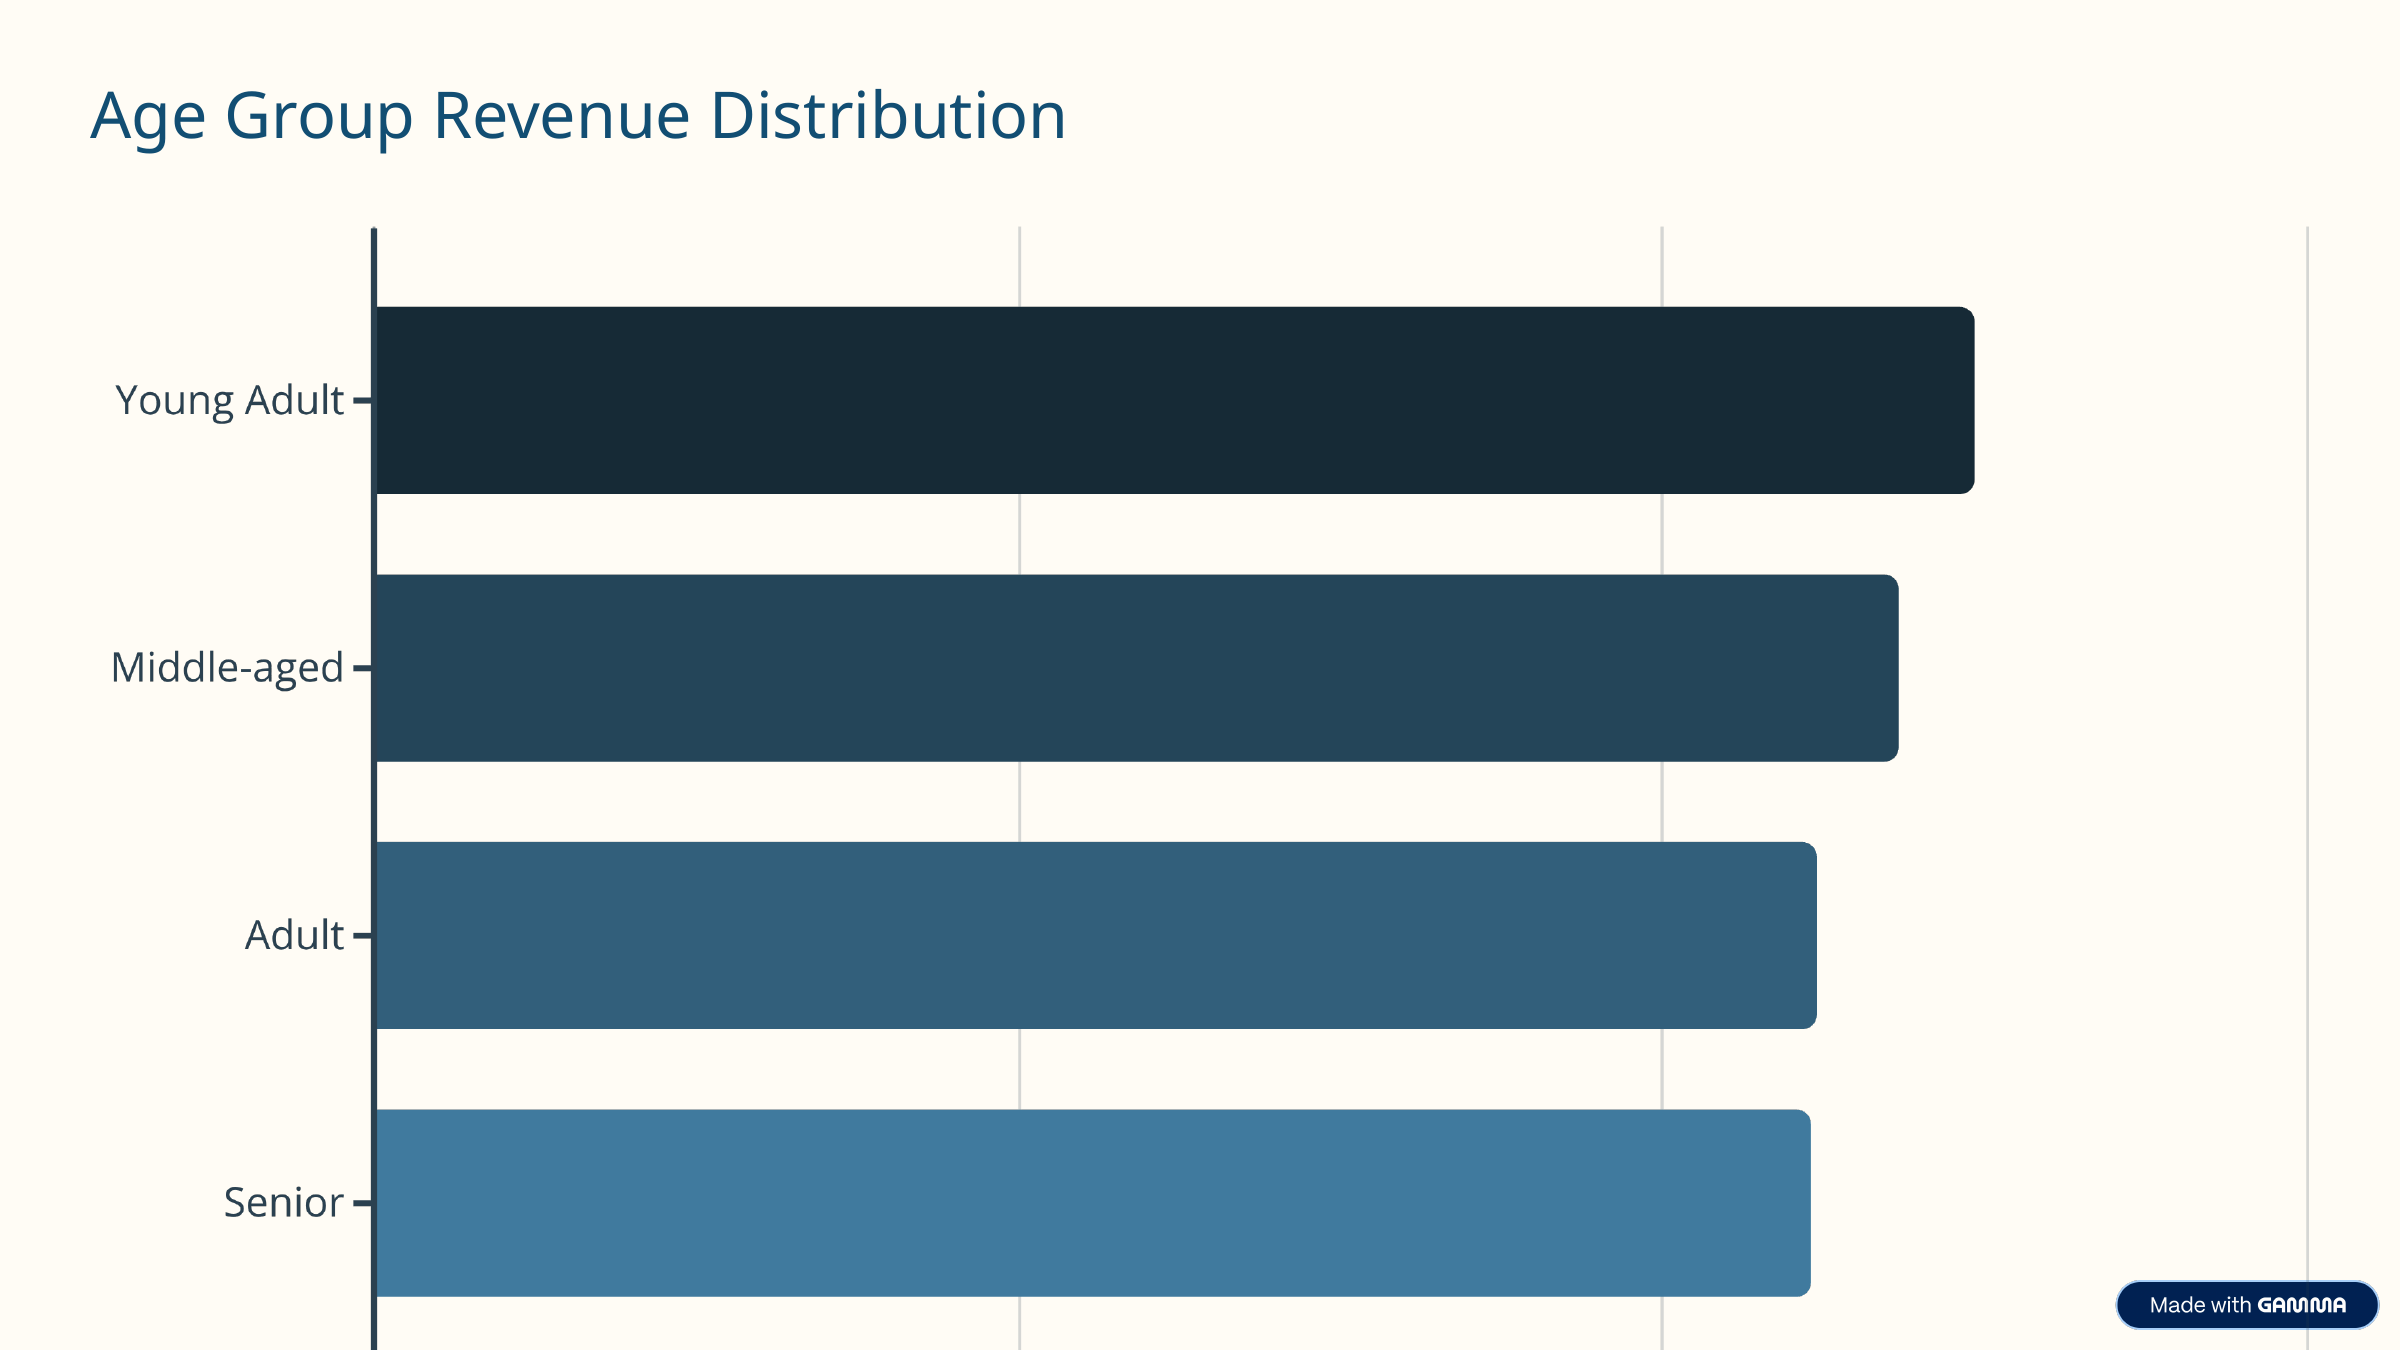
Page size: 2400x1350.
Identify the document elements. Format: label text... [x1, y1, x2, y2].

text_box Age Group Revenue Distribution [90, 71, 1098, 153]
picture [90, 203, 2389, 1350]
